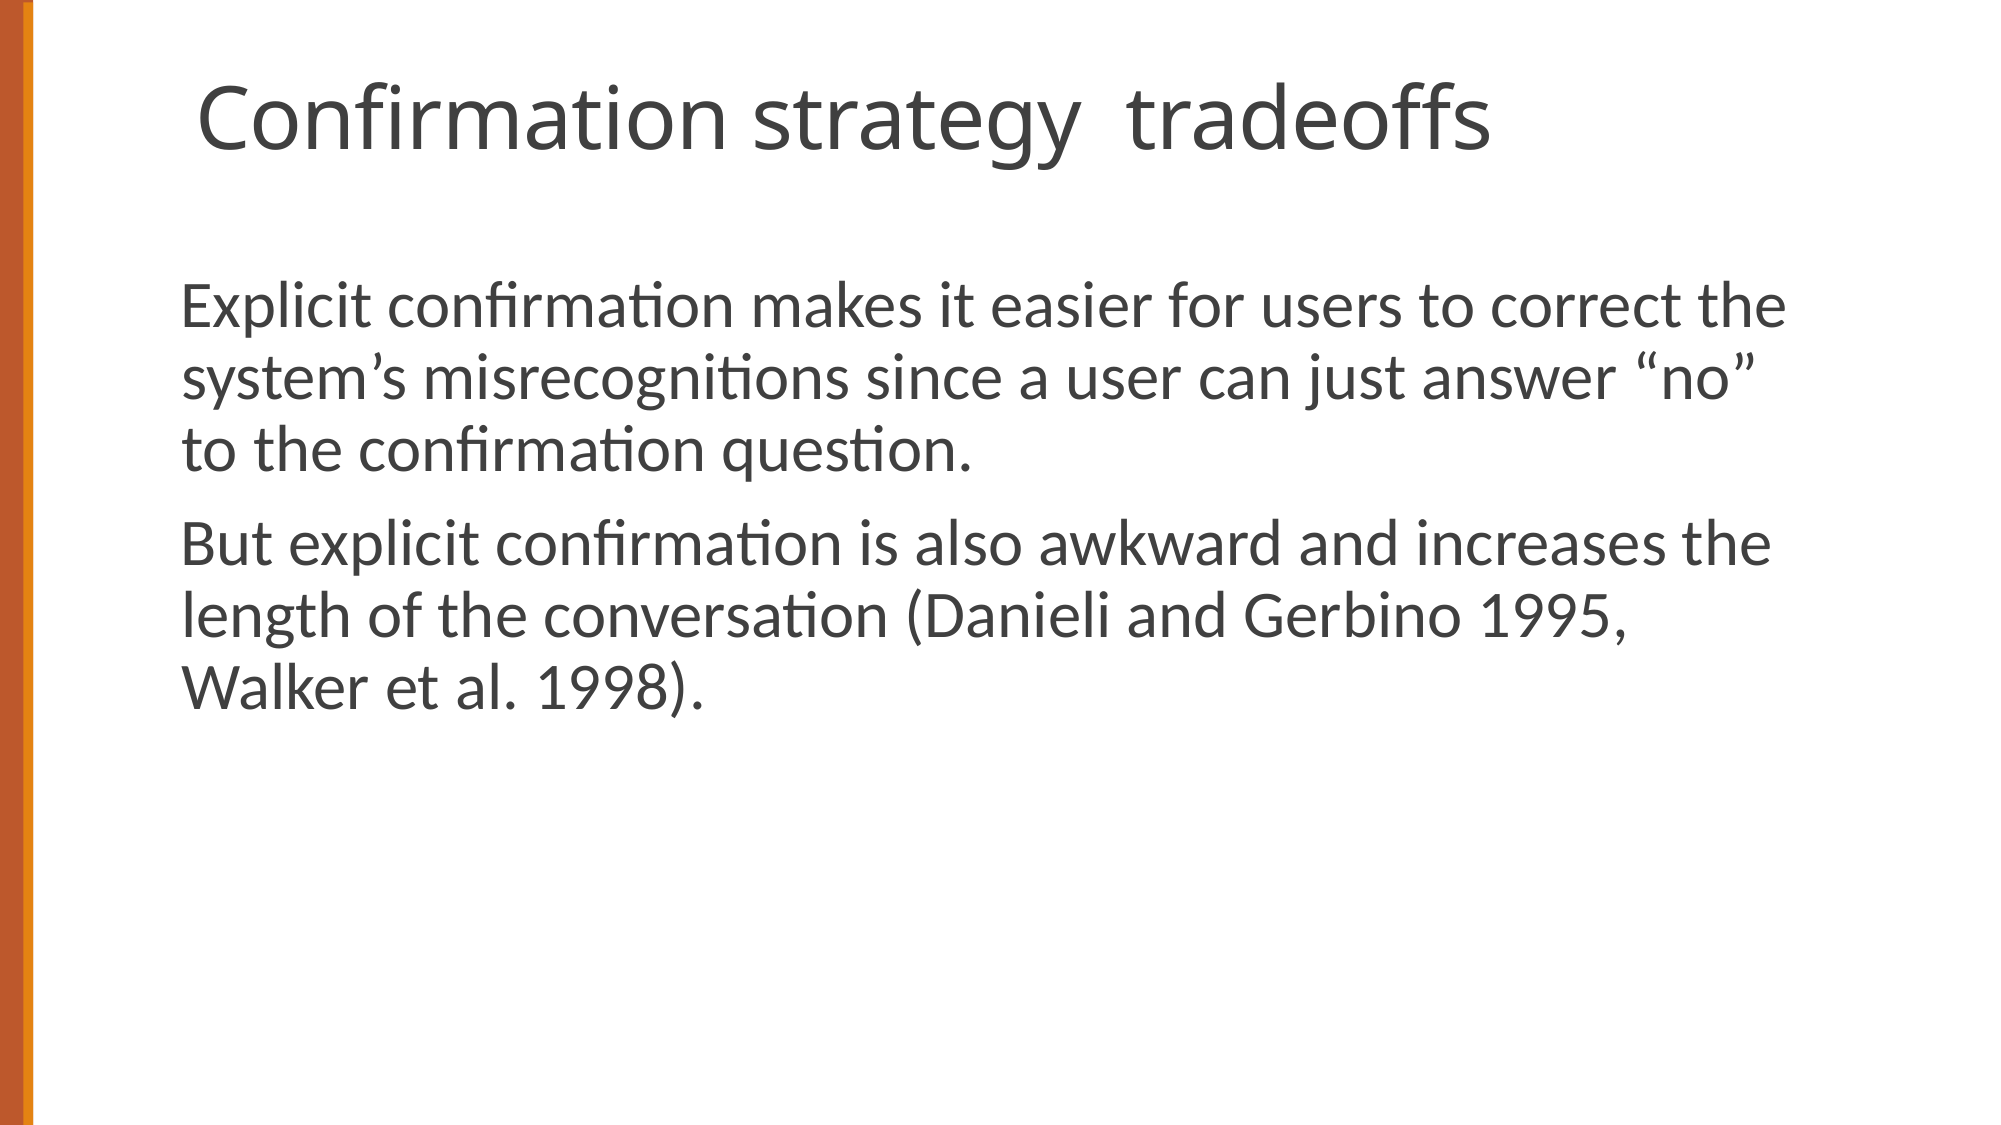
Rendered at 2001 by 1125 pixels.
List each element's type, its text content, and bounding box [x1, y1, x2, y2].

title Confirmation strategy tradeoffs [180, 26, 1830, 175]
list Explicit confirmation makes it easier for users to correct the system’s misrecognitions since a user can just answer “no” to the confirmation question. But explicit confirmation is also awkward and increases the length of the conversation (Danieli and Gerbino 1995, Walker et al. 1998). [180, 262, 1830, 1013]
